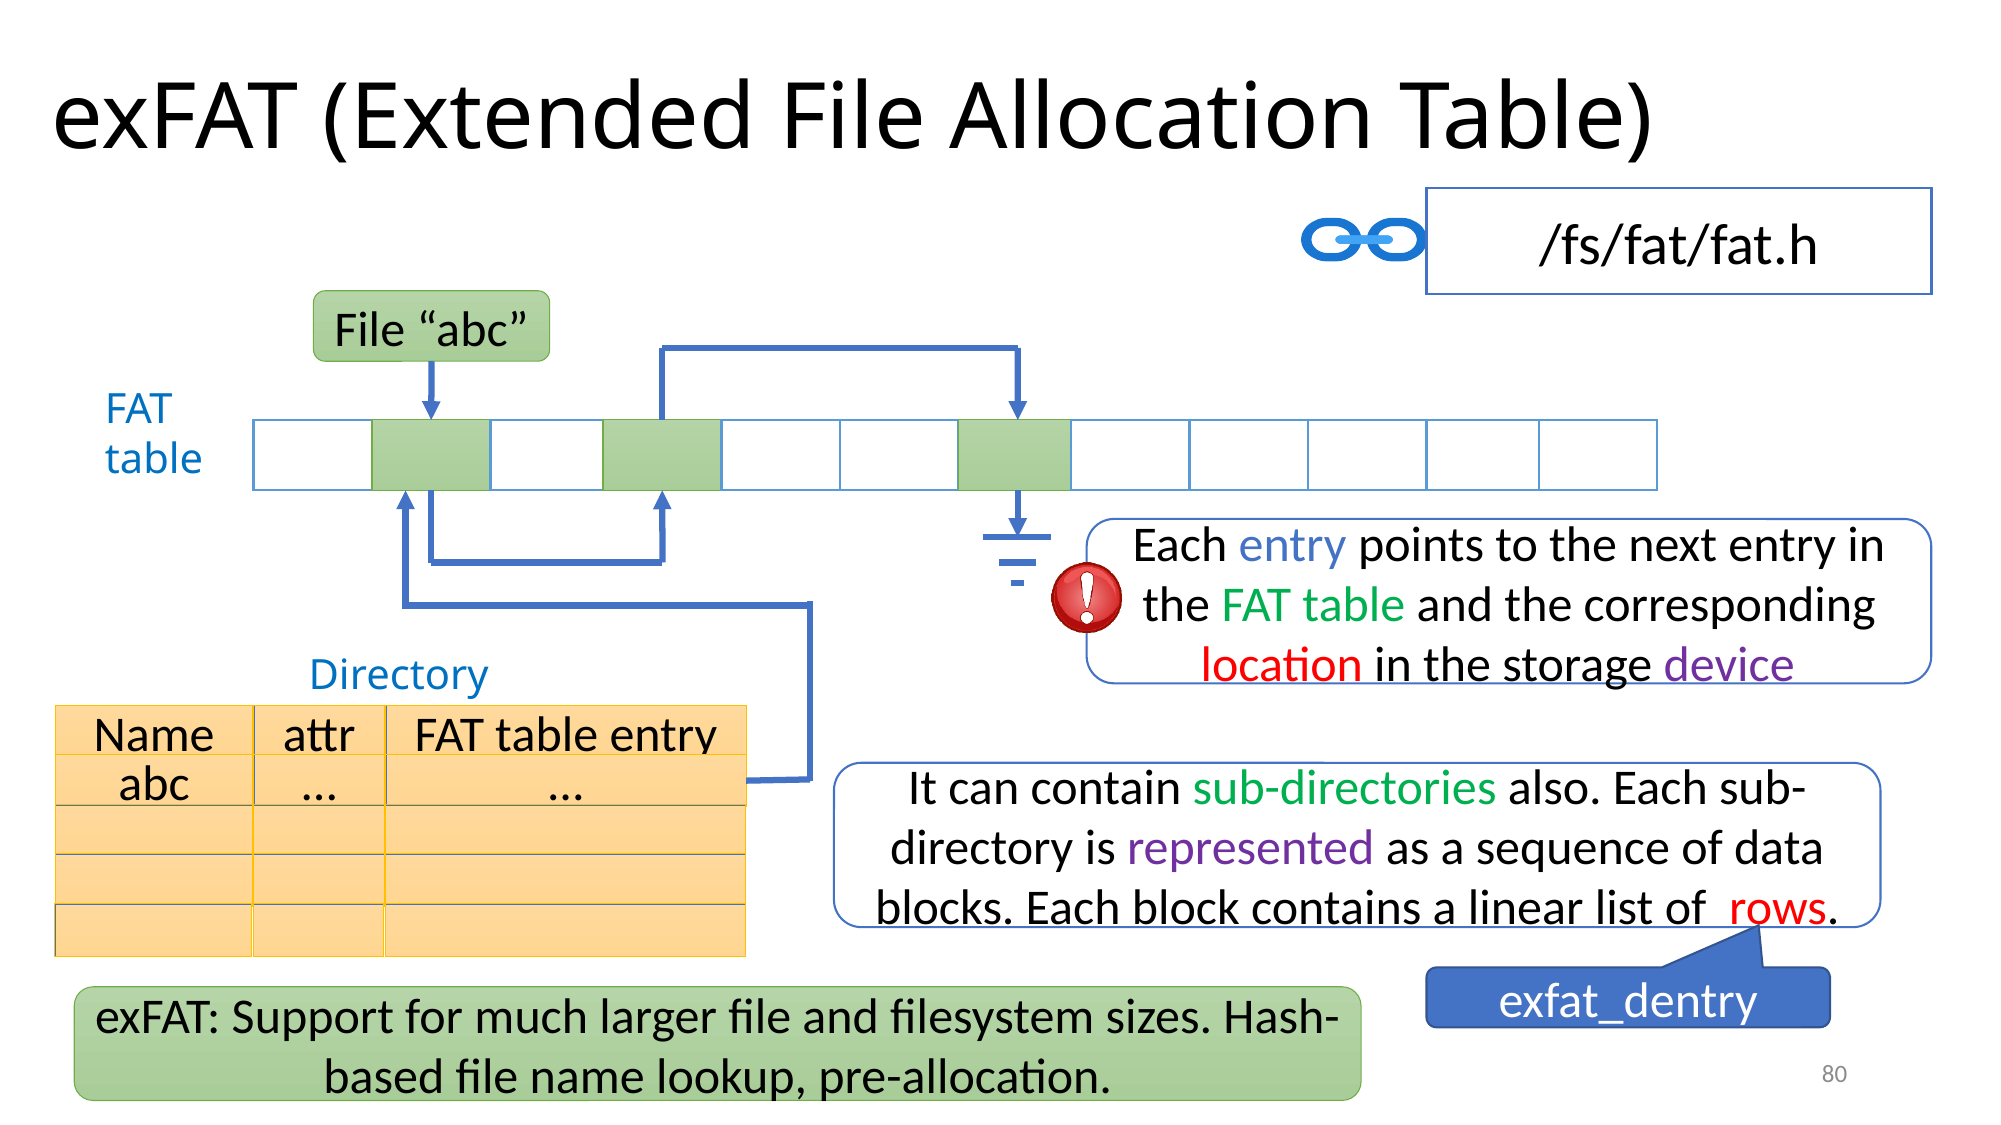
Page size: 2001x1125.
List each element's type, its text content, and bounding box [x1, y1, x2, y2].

text_box … [385, 754, 747, 807]
text_box [385, 804, 746, 853]
text_box Each entry points to the next entry in the FAT table and the corresponding location in the storage device [1085, 517, 1933, 685]
slide_number 80 [1412, 1042, 1863, 1103]
text_box [253, 903, 384, 957]
text_box /fs/fat/fat.h [1425, 187, 1933, 295]
text_box [253, 853, 385, 907]
text_box [1425, 419, 1538, 491]
text_box abc [55, 754, 253, 804]
text_box exfat_dentry [1425, 923, 1832, 1029]
text_box [1188, 419, 1307, 491]
text_box [371, 419, 489, 491]
text_box … [253, 754, 385, 804]
title exFAT (Extended File Allocation Table) [36, 9, 1762, 228]
text_box [1070, 419, 1188, 491]
text_box [385, 853, 746, 903]
text_box [253, 804, 385, 853]
text_box File “abc” [312, 290, 551, 362]
text_box [839, 419, 958, 491]
text_box [1538, 419, 1658, 491]
text_box exFAT: Support for much larger file and filesystem sizes. Hash-based file name lookup, pre-allocation. [73, 986, 1362, 1102]
text_box [489, 419, 602, 491]
text_box [958, 419, 1070, 491]
text_box [602, 419, 720, 491]
text_box It can contain sub-directories also. Each sub-directory is represented as a sequence of data blocks. Each block contains a linear list of rows. [832, 761, 1882, 929]
text_box [1307, 419, 1425, 491]
text_box [720, 419, 839, 491]
text_box Name [55, 705, 253, 754]
text_box FAT table [89, 374, 219, 490]
text_box [385, 903, 746, 957]
text_box [252, 419, 371, 491]
text_box FAT table entry [385, 705, 747, 754]
picture [1051, 562, 1122, 633]
picture [1301, 187, 1427, 292]
text_box [55, 853, 253, 907]
text_box [55, 804, 253, 853]
text_box [54, 903, 252, 957]
text_box Directory [293, 640, 504, 706]
text_box attr [253, 705, 385, 754]
